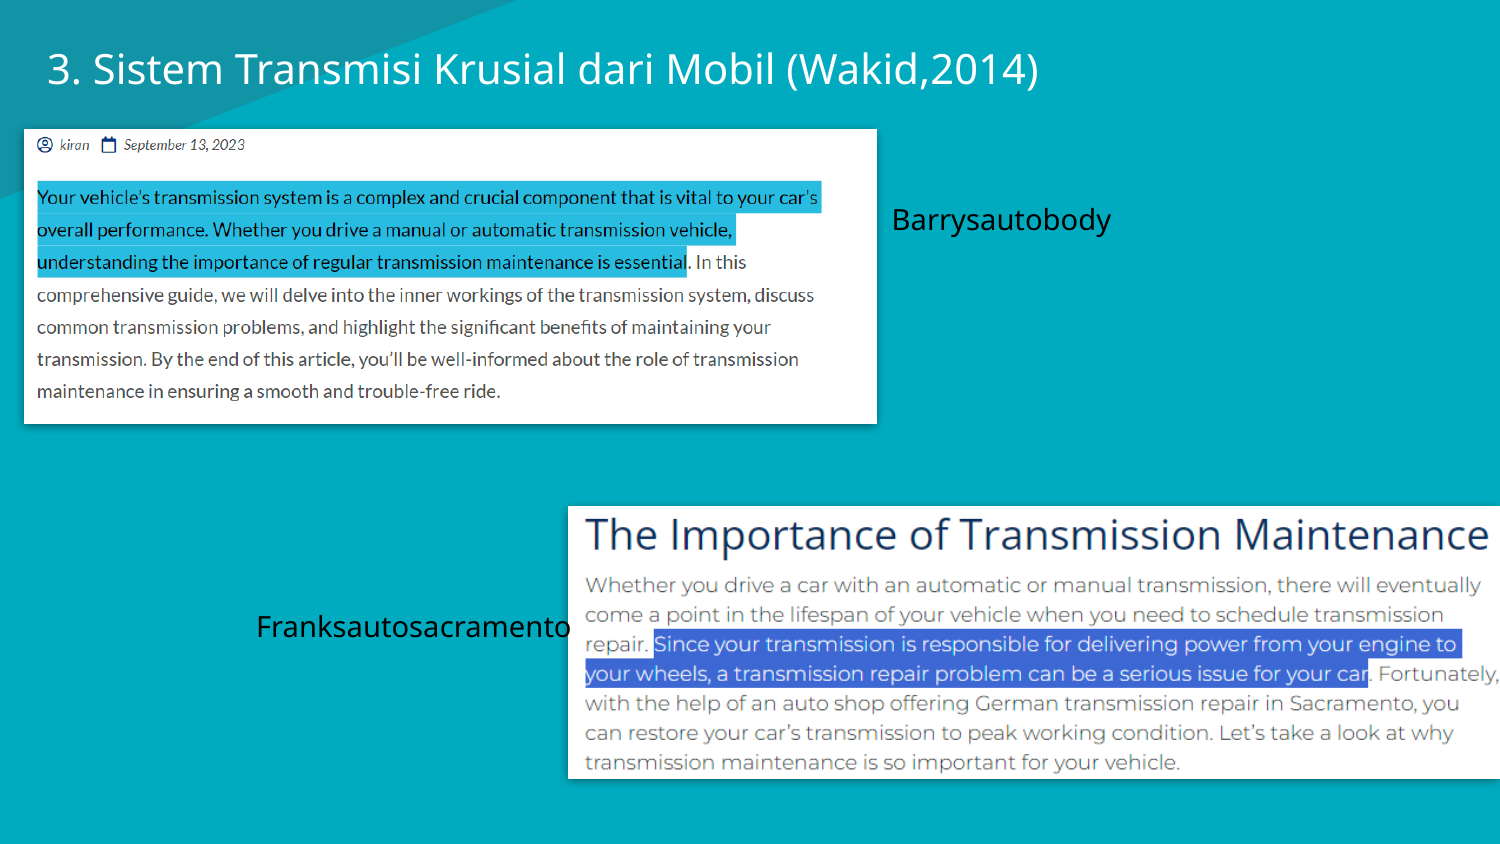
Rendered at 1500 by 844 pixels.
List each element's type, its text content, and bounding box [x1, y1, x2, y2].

text_box Barrysautobody [880, 185, 1171, 258]
text_box Franksautosacramento [241, 593, 563, 631]
list 3. Sistem Transmisi Krusial dari Mobil (Wakid,2014) [32, 20, 1482, 78]
picture [24, 129, 877, 425]
picture [568, 506, 1500, 779]
